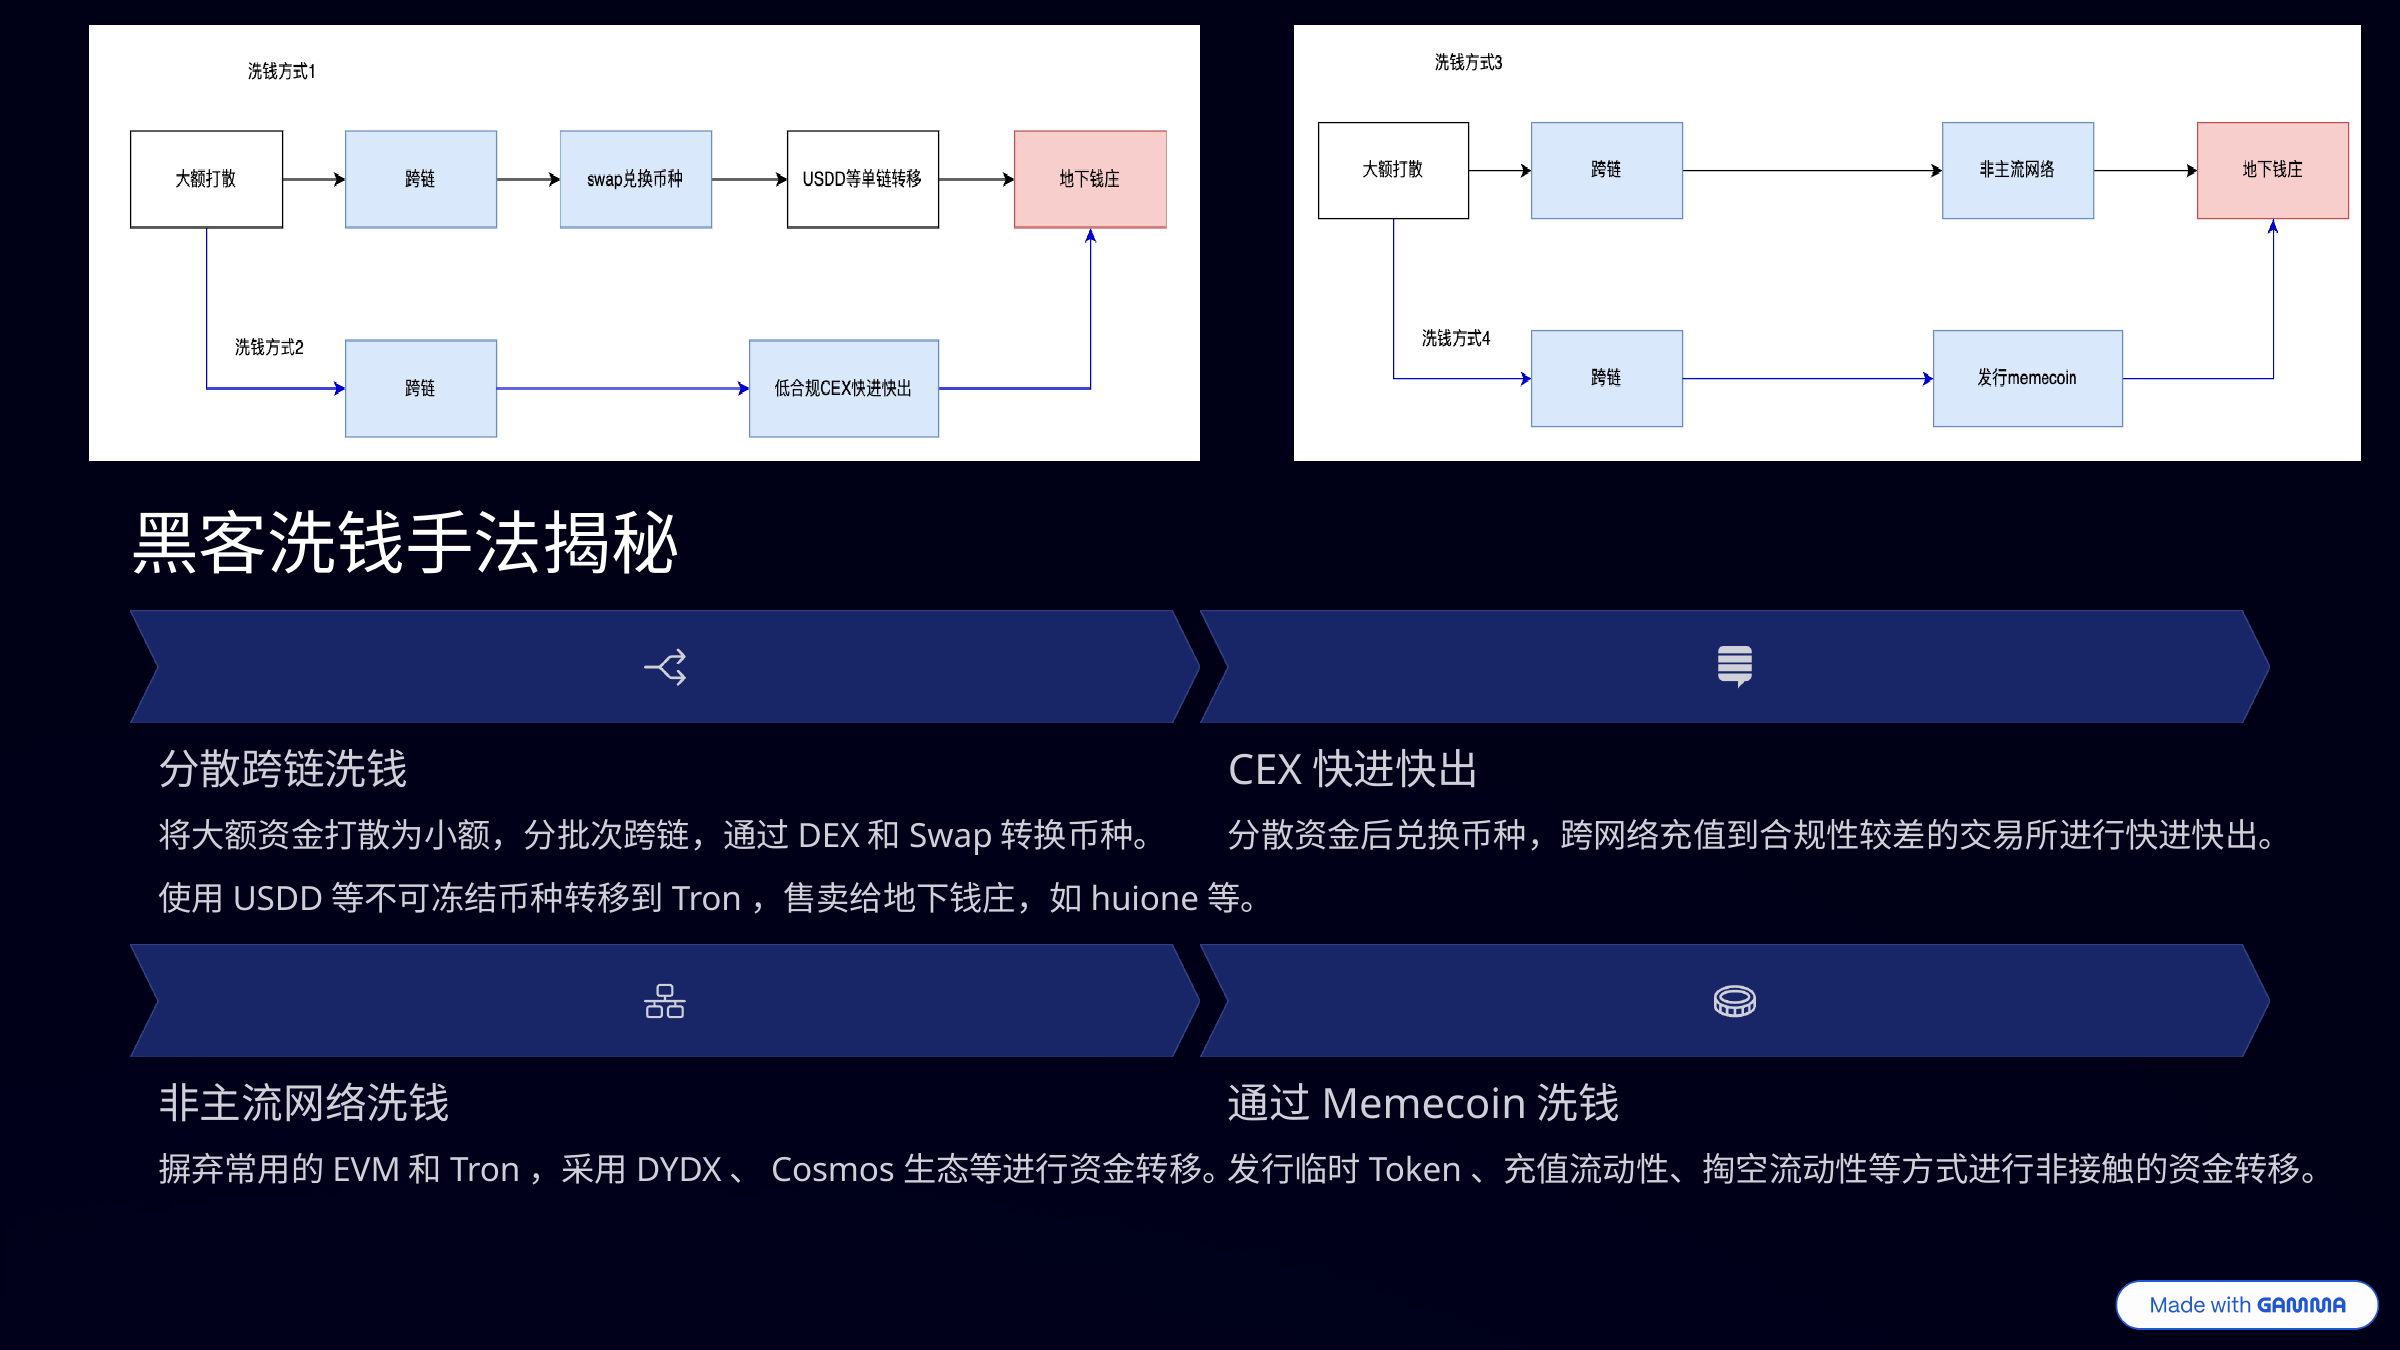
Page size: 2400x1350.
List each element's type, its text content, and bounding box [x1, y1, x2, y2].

text_box 使用USDD等不可冻结币种转移到Tron，售卖给地下钱庄，如huione等。 [158, 873, 989, 908]
text_box 非主流网络洗钱 [158, 1084, 507, 1128]
picture [2106, 1271, 2389, 1339]
text_box 摒弃常用的EVM和Tron，采用DYDX、Cosmos生态等进行资金转移。 [158, 1144, 1172, 1190]
text_box 分散跨链洗钱 [158, 750, 507, 794]
text_box 发行临时Token、充值流动性、掏空流动性等方式进行非接触的资金转移。 [1227, 1144, 2242, 1190]
text_box 将大额资金打散为小额，分批次跨链，通过DEX和Swap转换币种。 [158, 810, 1172, 856]
picture [130, 610, 2270, 723]
text_box 通过Memecoin洗钱 [1227, 1084, 1577, 1128]
text_box 分散资金后兑换币种，跨网络充值到合规性较差的交易所进行快进快出。 [1227, 810, 2242, 856]
picture [89, 25, 1200, 461]
text_box 黑客洗钱手法揭秘 [130, 495, 828, 583]
picture [130, 944, 2270, 1057]
picture [1294, 25, 2361, 461]
text_box CEX快进快出 [1227, 750, 1577, 794]
